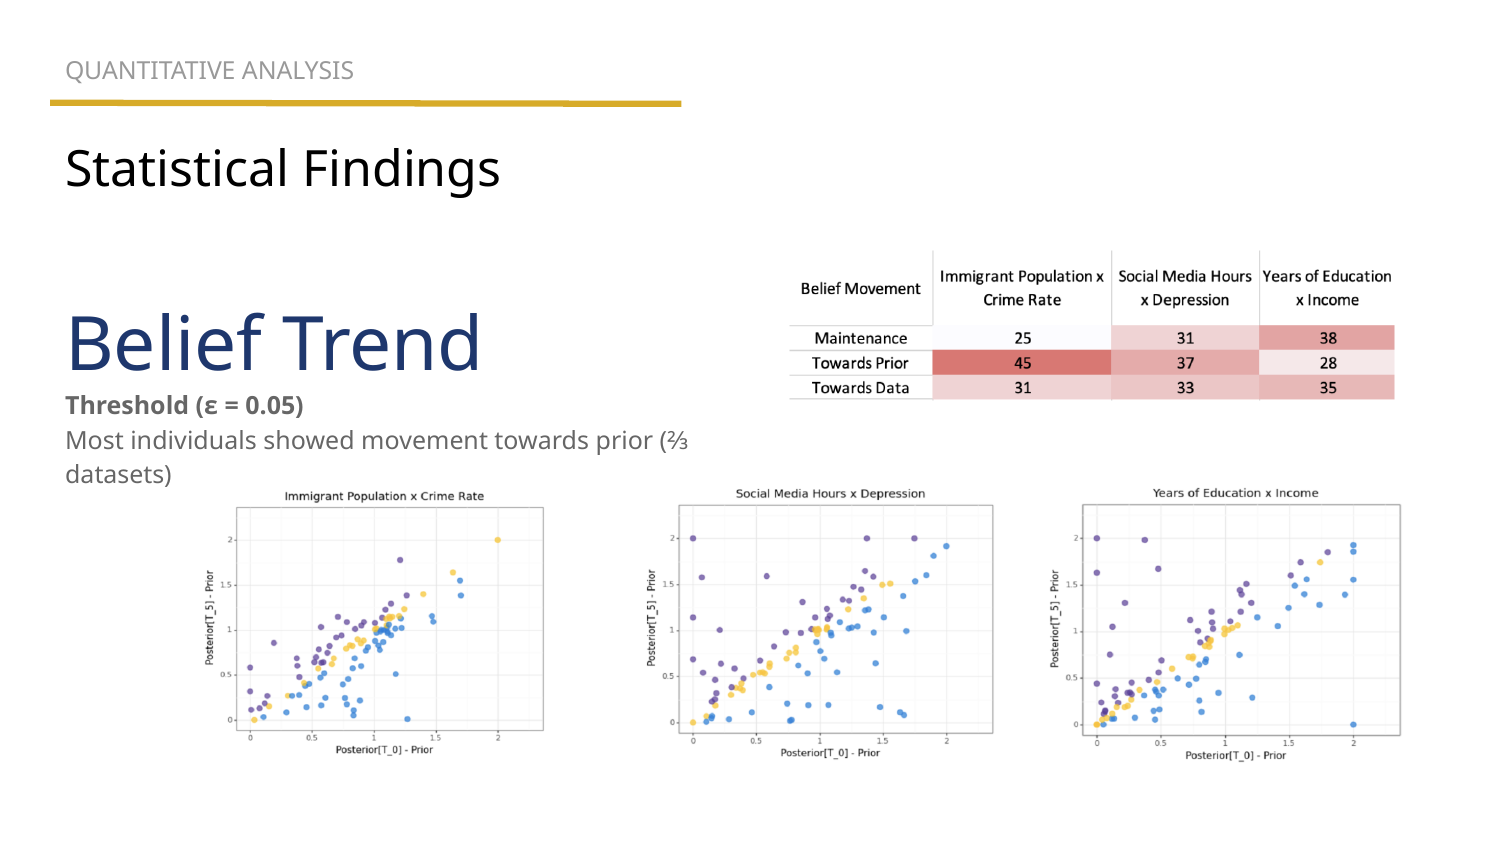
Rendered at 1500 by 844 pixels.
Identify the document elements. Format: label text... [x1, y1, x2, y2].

picture [781, 241, 1414, 402]
list QUANTITATIVE ANALYSIS [50, 34, 571, 100]
title Statistical Findings [50, 112, 884, 259]
picture [192, 480, 1409, 772]
title Belief Trend Threshold (ɛ = 0.05) Most individuals showed movement towards prior (⅔ datasets) [50, 266, 708, 473]
